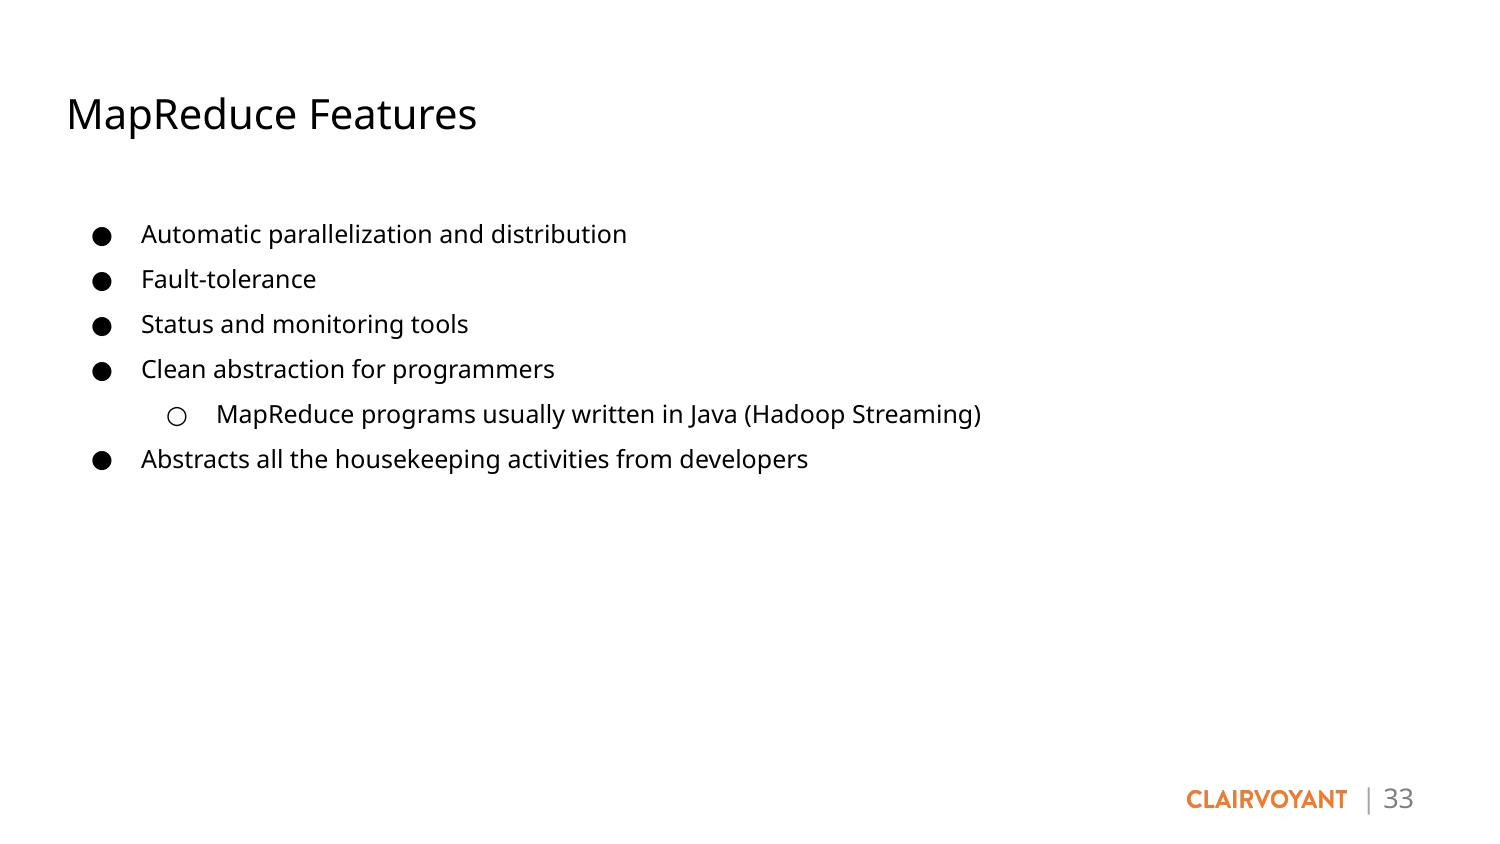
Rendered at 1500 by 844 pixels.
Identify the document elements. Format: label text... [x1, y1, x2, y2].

title MapReduce Features [51, 72, 1449, 167]
list Automatic parallelization and distribution Fault-tolerance Status and monitoring tools Clean abstraction for programmers MapReduce programs usually written in Java (Hadoop Streaming) Abstracts all the housekeeping activities from developers [51, 189, 1449, 750]
picture [1187, 790, 1347, 808]
